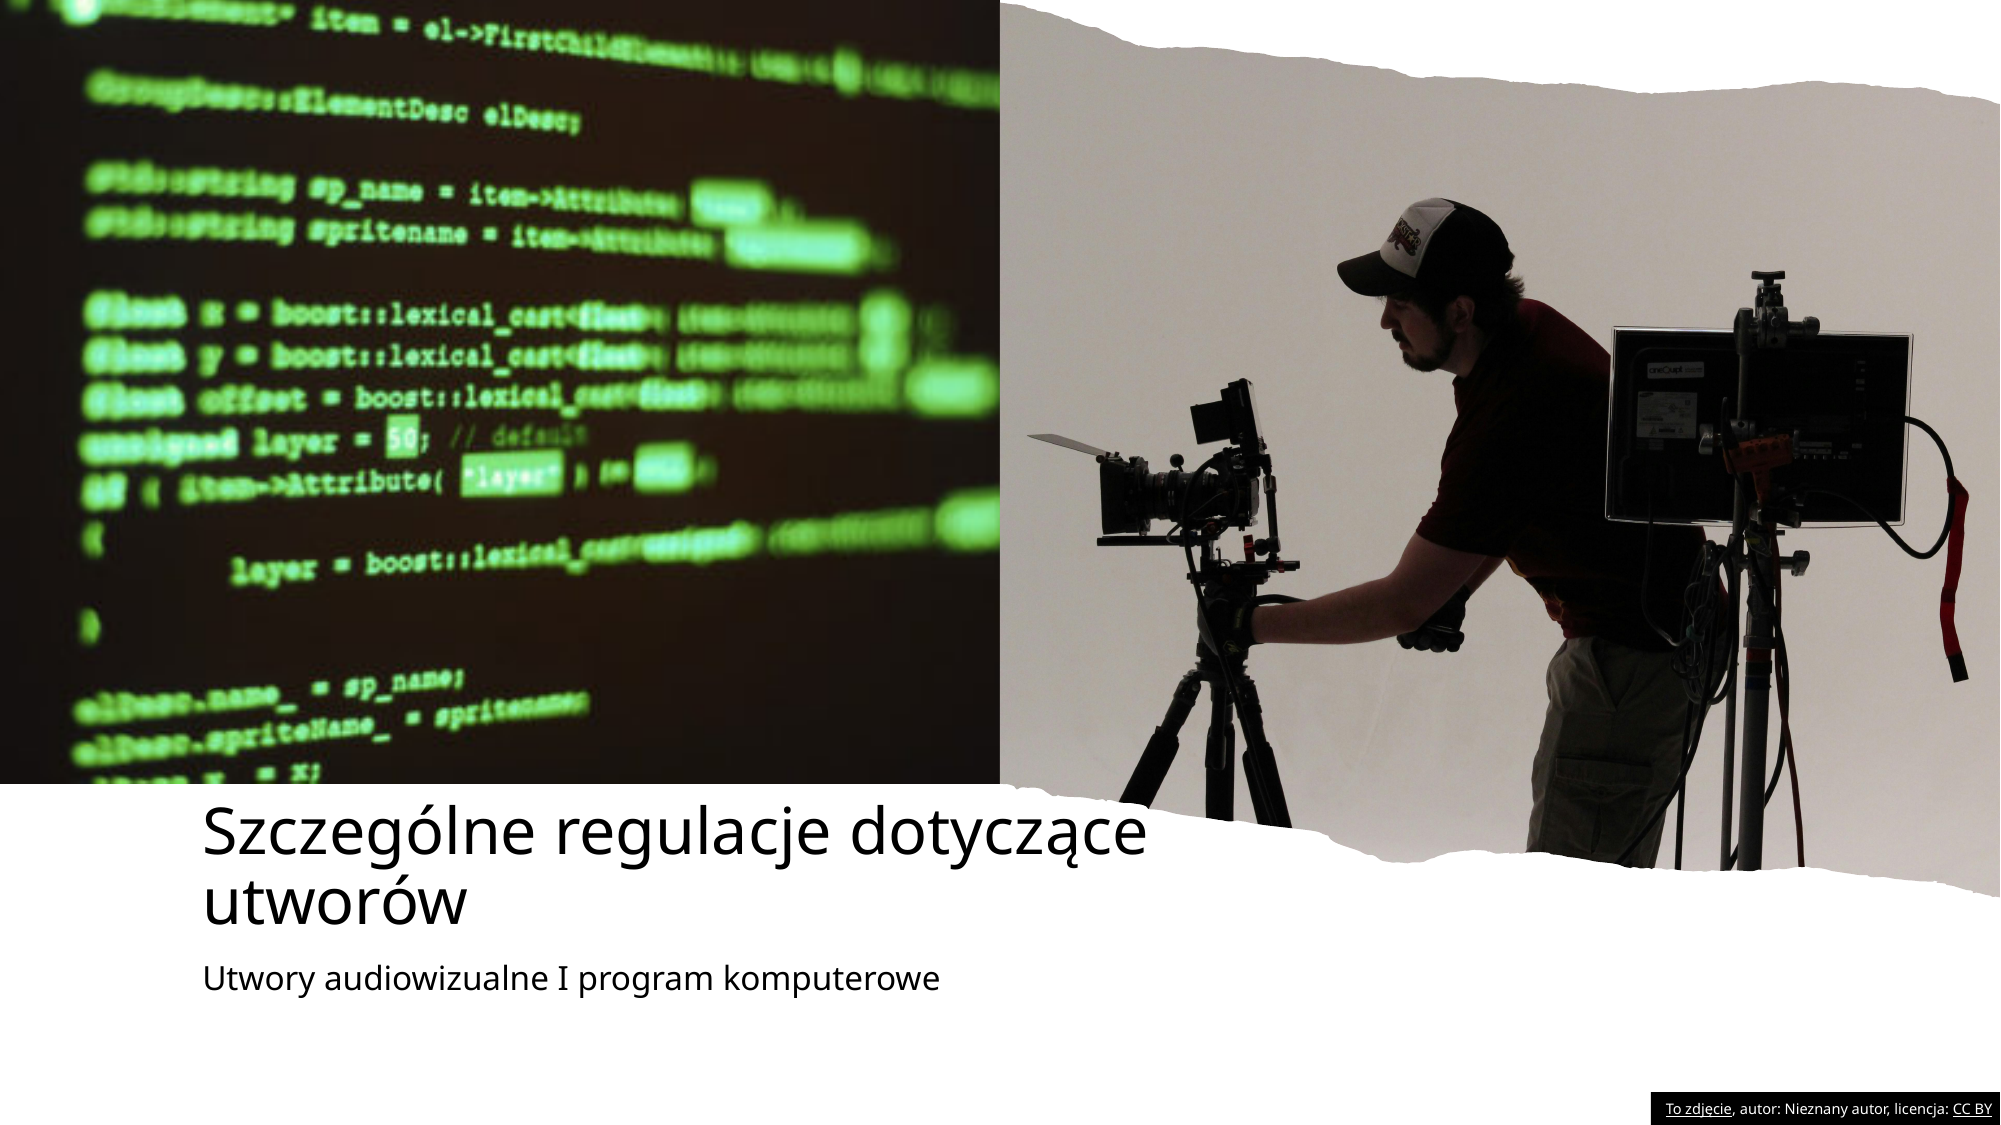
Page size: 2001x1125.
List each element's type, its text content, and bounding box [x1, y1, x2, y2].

title Szczególne regulacje dotyczące utworów [187, 785, 1290, 946]
picture [999, 1, 2000, 898]
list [0, 0, 1001, 785]
text_box To zdjęcie, autor: Nieznany autor, licencja: CC BY [1650, 1092, 2000, 1125]
list Utwory audiowizualne I program komputerowe [187, 954, 1731, 1031]
